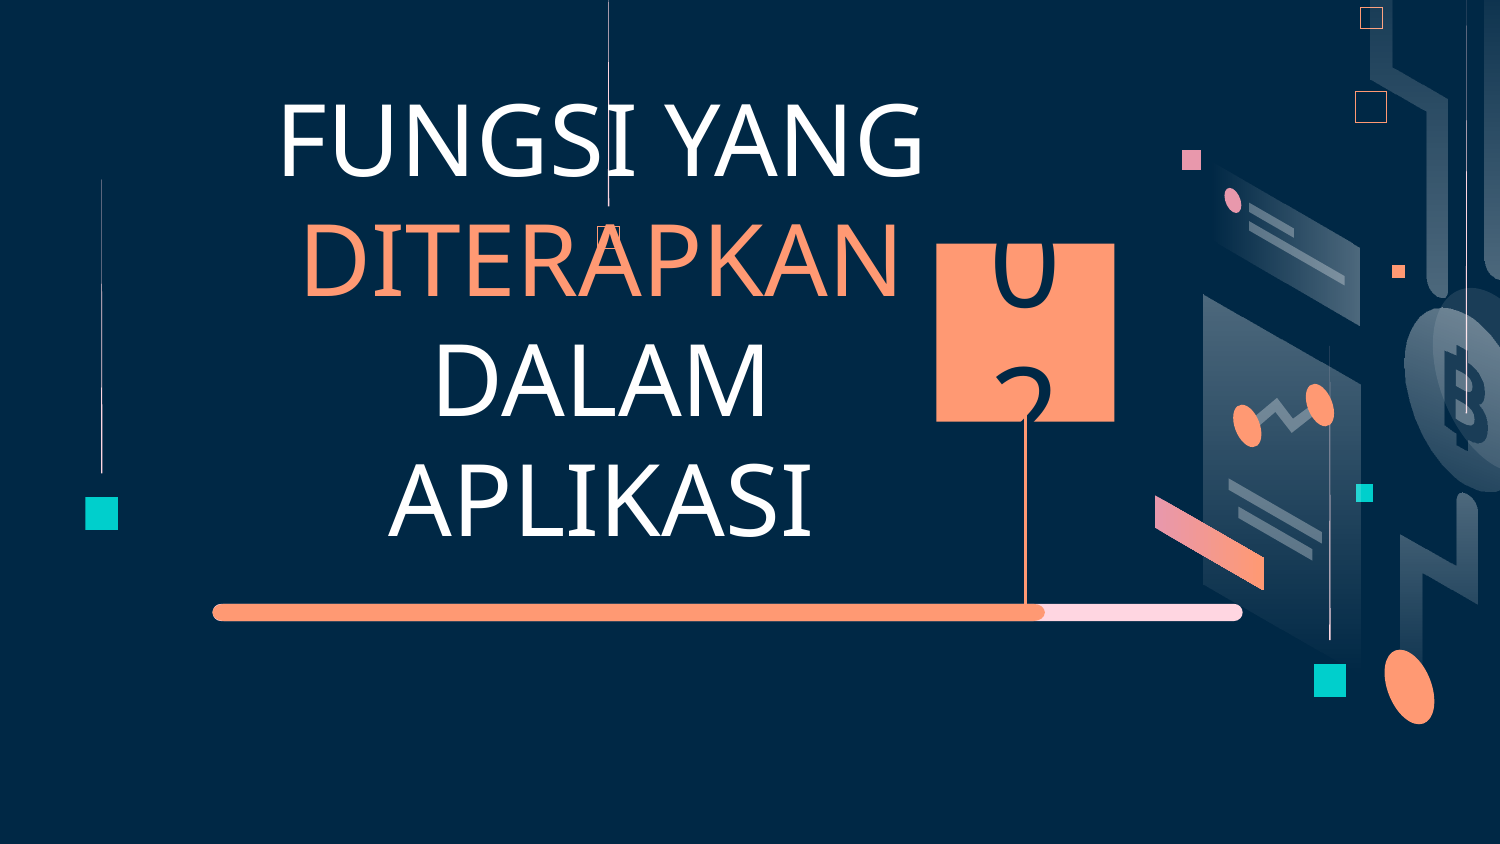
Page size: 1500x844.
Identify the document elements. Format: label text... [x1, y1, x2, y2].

text_box [212, 603, 1045, 622]
title 02 [944, 285, 1106, 381]
text_box [936, 243, 1115, 422]
title FUNGSI YANG DITERAPKAN DALAM APLIKASI [241, 292, 963, 572]
text_box [1034, 603, 1149, 622]
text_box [1154, 0, 1500, 774]
